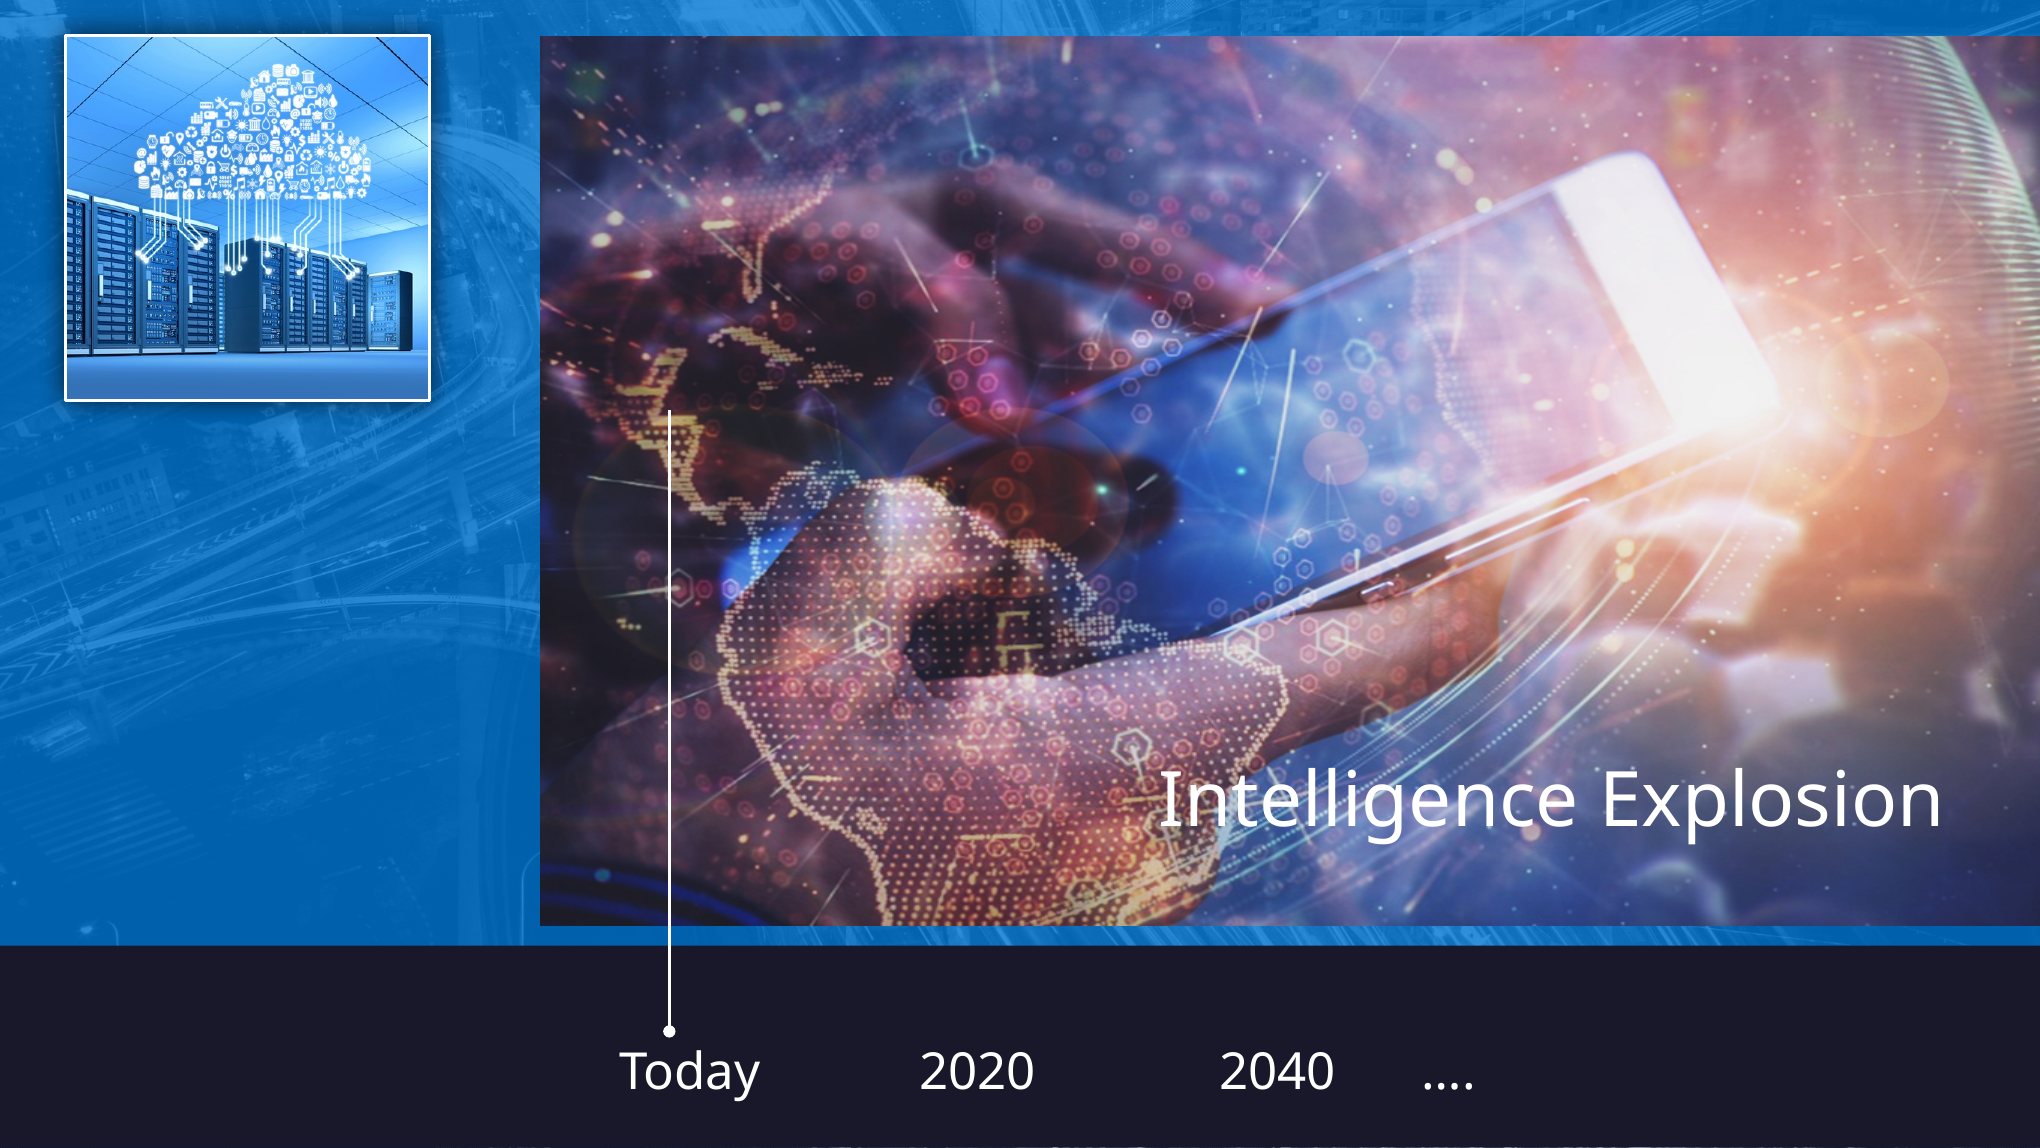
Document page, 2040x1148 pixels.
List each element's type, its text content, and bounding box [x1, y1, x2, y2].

text_box Today 2020 2040 …. [588, 1020, 1507, 1125]
picture [540, 36, 2040, 926]
picture [66, 36, 428, 400]
text_box [0, 945, 2040, 1148]
